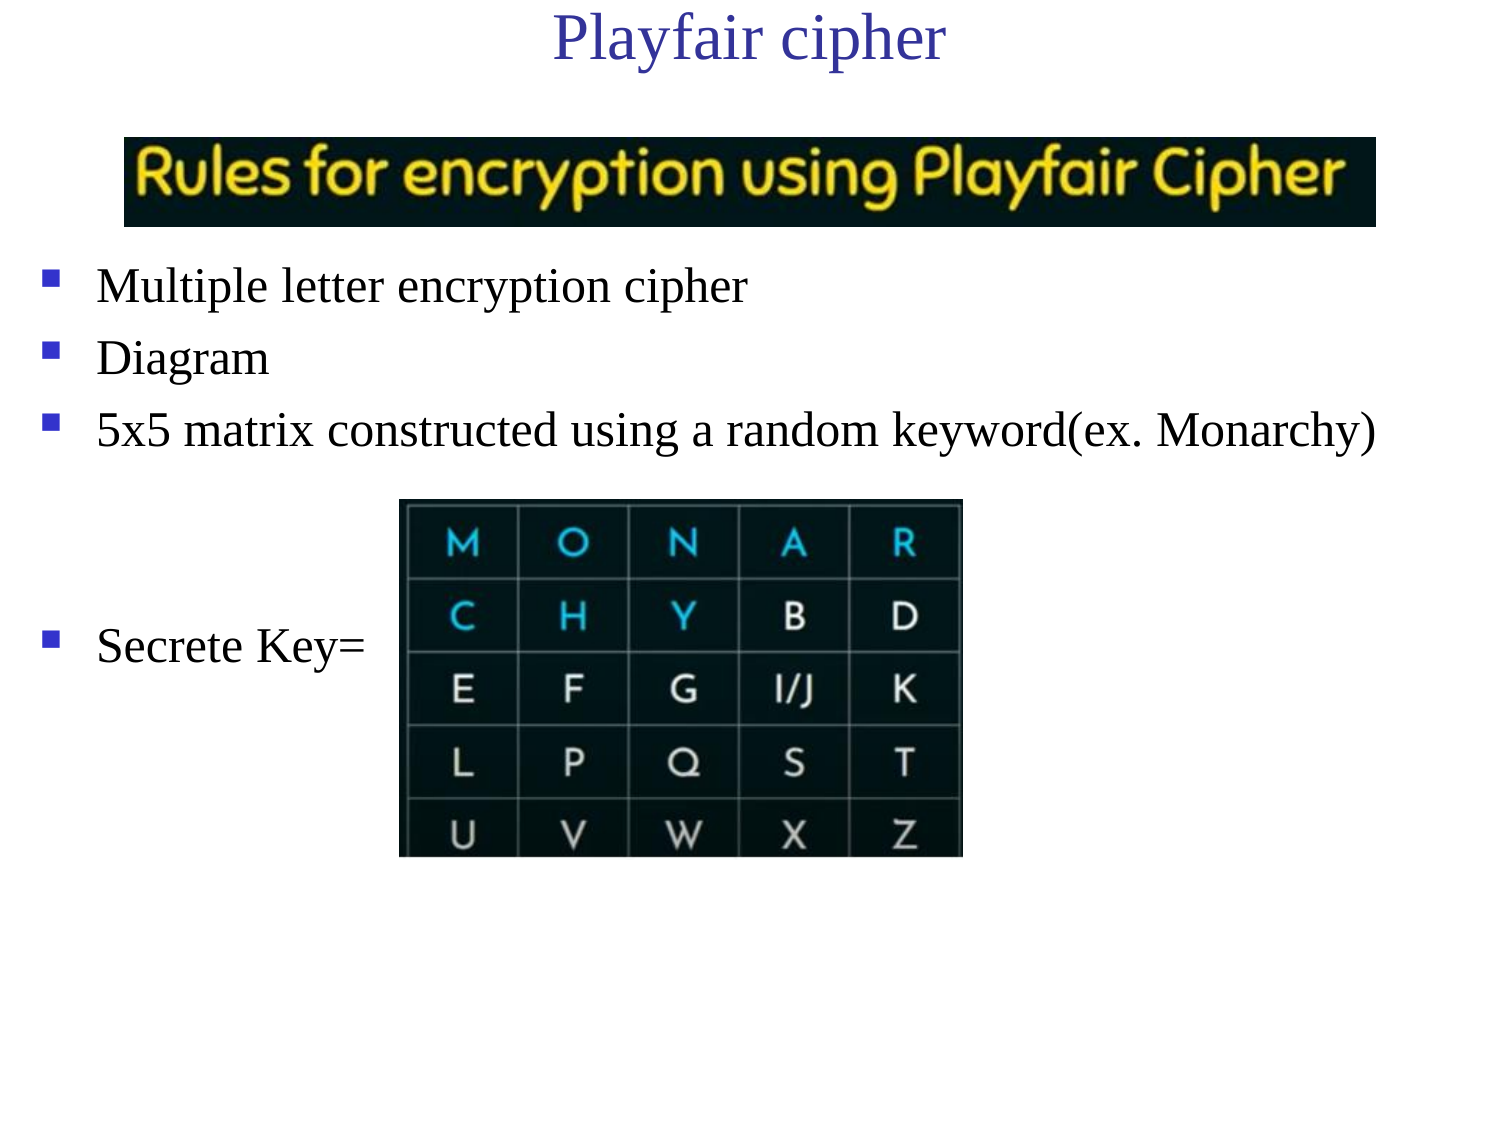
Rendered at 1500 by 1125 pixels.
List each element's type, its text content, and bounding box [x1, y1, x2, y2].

picture [399, 499, 963, 860]
text_box Multiple letter encryption cipher Diagram 5x5 matrix constructed using a random keyword(ex. Monarchy) [37, 238, 1378, 457]
picture [123, 137, 1376, 227]
title Playfair cipher [550, 0, 950, 135]
text_box Secrete Key= [37, 610, 369, 673]
